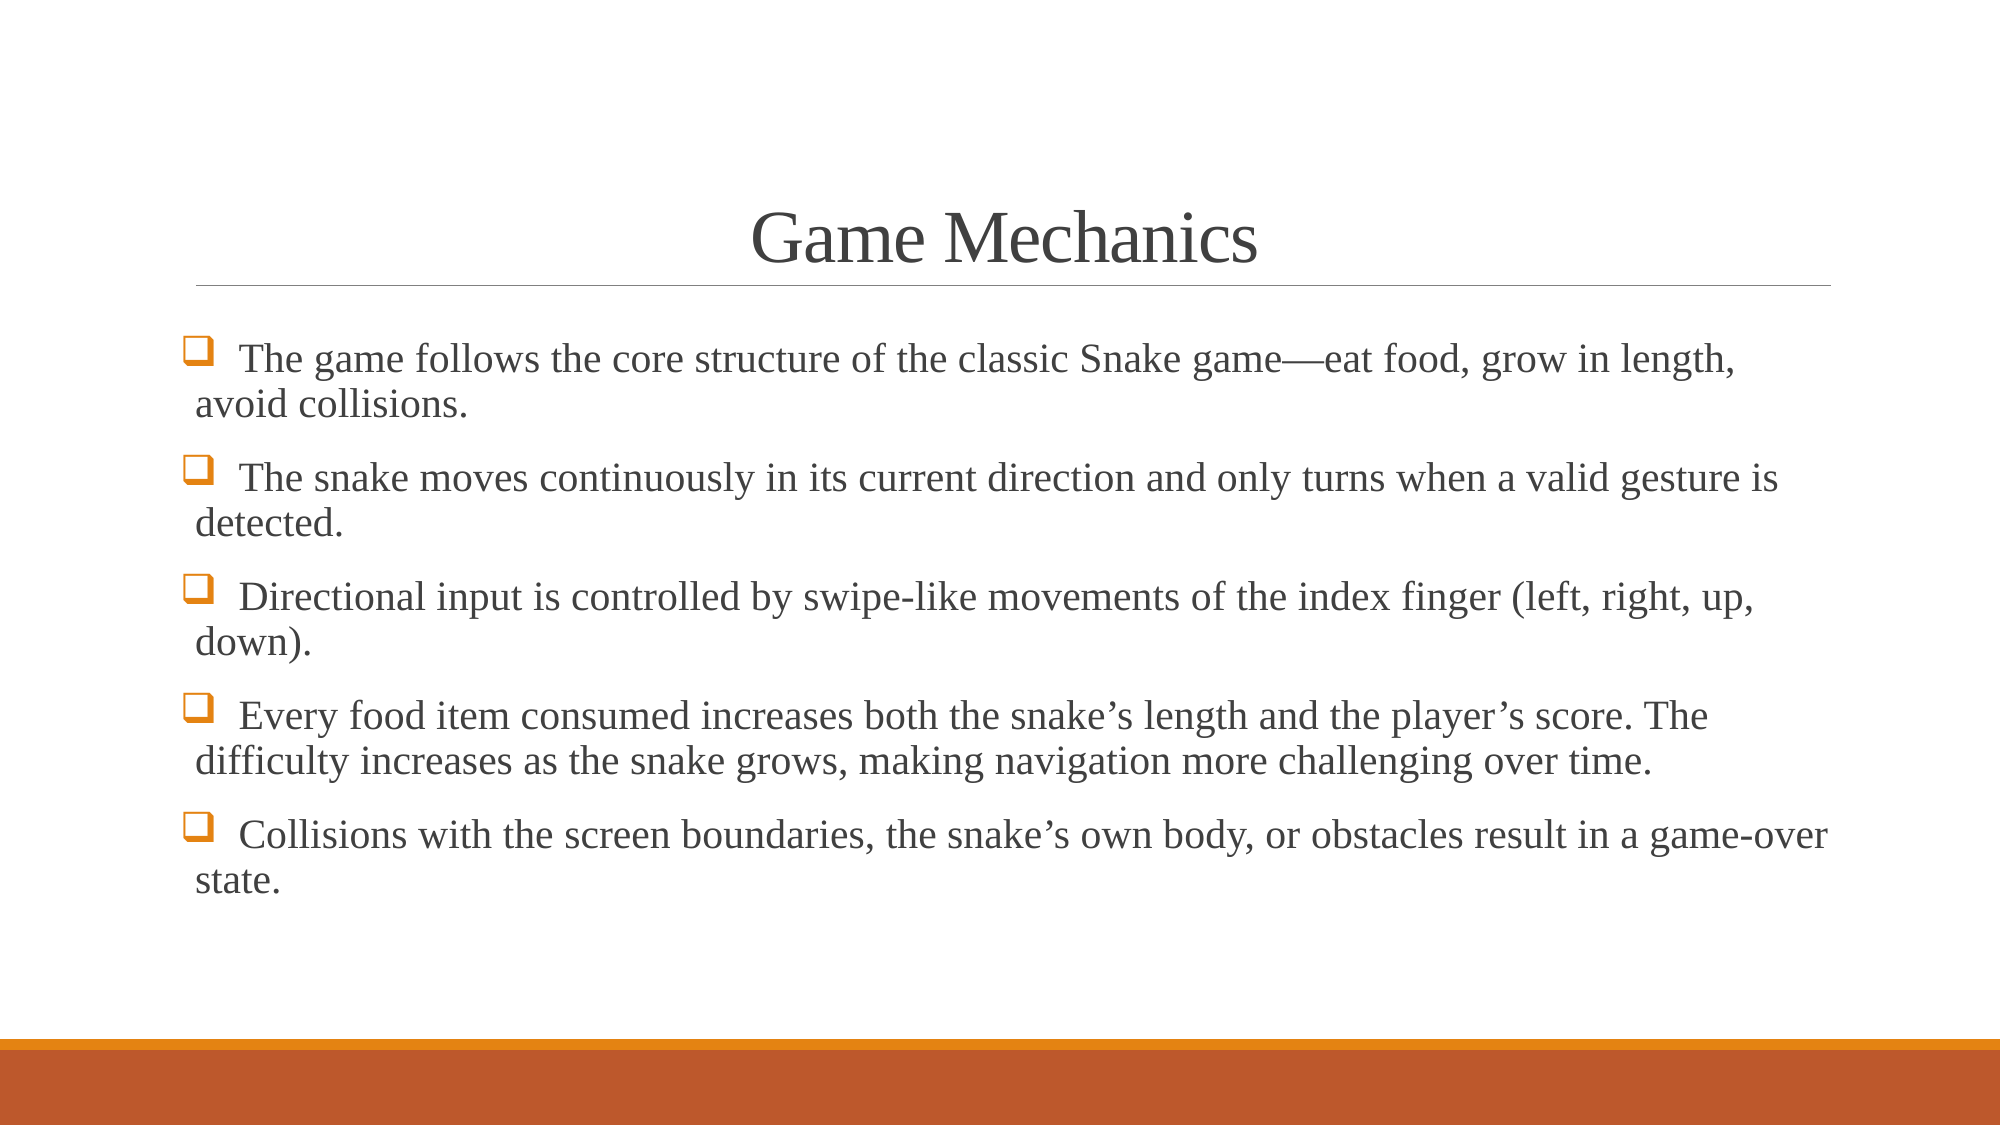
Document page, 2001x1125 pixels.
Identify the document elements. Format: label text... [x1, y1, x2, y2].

list The game follows the core structure of the classic Snake game—eat food, grow in length, avoid collisions. The snake moves continuously in its current direction and only turns when a valid gesture is detected. Directional input is controlled by swipe-like movements of the index finger (left, right, up, down). Every food item consumed increases both the snake’s length and the player’s score. The difficulty increases as the snake grows, making navigation more challenging over time. Collisions with the screen boundaries, the snake’s own body, or obstacles result in a game-over state. [180, 328, 1830, 963]
title Game Mechanics [180, 47, 1830, 285]
